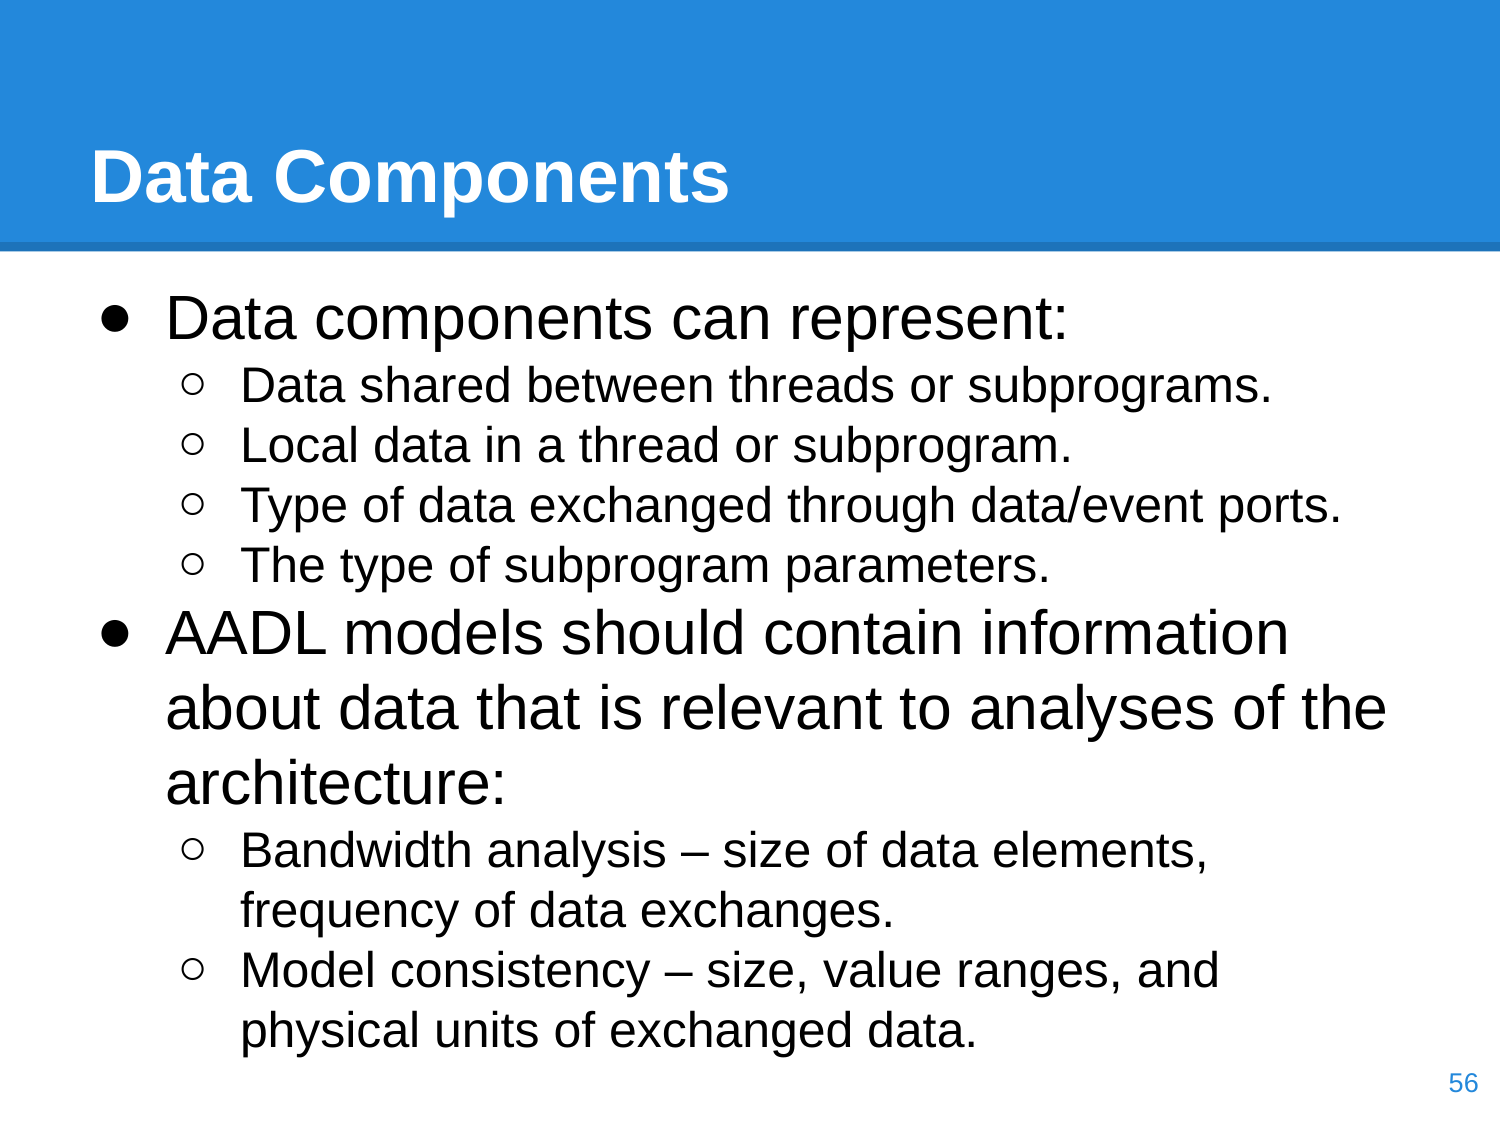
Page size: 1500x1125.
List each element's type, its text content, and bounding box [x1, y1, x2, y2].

slide_number ‹#› [1403, 1038, 1494, 1125]
title Data Components [75, 45, 1425, 233]
list Data components can represent: Data shared between threads or subprograms. Local data in a thread or subprogram. Type of data exchanged through data/event ports. The type of subprogram parameters. AADL models should contain information about data that is relevant to analyses of the architecture: Bandwidth analysis – size of data elements, frequency of data exchanges. Model consistency – size, value ranges, and physical units of exchanged data. [75, 262, 1425, 1078]
